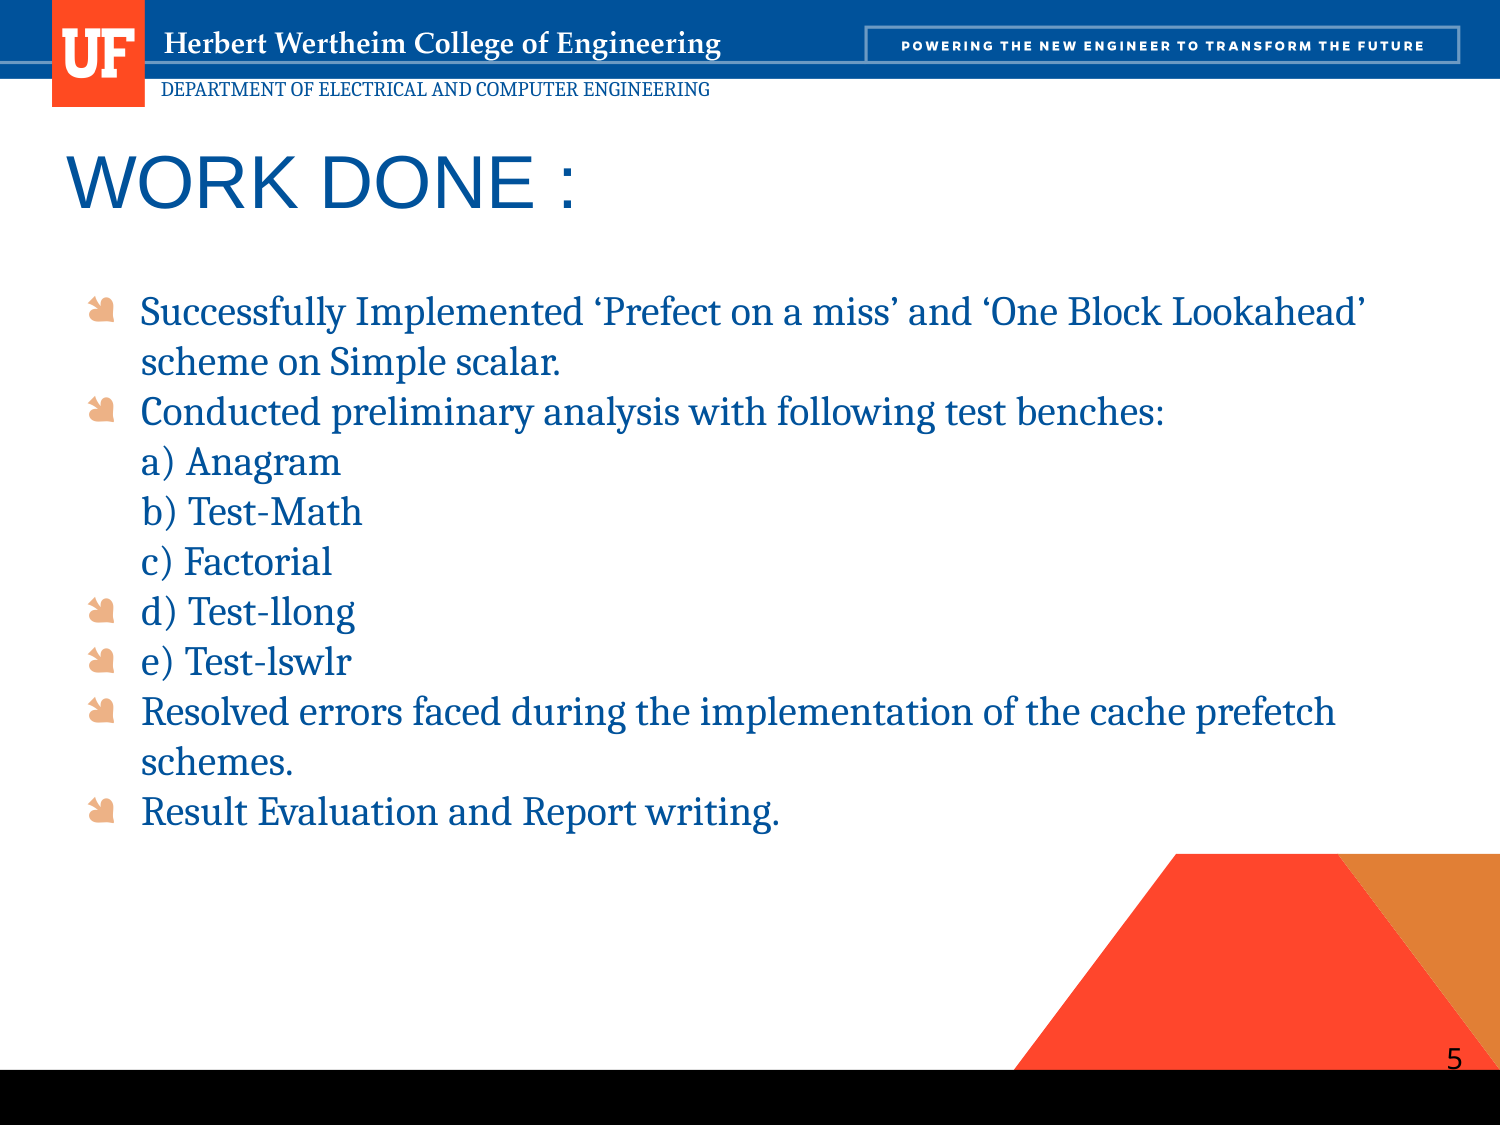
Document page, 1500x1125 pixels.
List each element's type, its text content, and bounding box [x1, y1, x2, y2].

slide_number 5 [1387, 1017, 1478, 1104]
list Successfully Implemented ‘Prefect on a miss’ and ‘One Block Lookahead’ scheme on Simple scalar. Conducted preliminary analysis with following test benches: a) Anagram b) Test-Math c) Factorial d) Test-llong e) Test-lswlr Resolved errors faced during the implementation of the cache prefetch schemes. Result Evaluation and Report writing. [51, 268, 1449, 1000]
picture [0, 0, 1500, 107]
title WORK DONE : [51, 118, 1449, 251]
